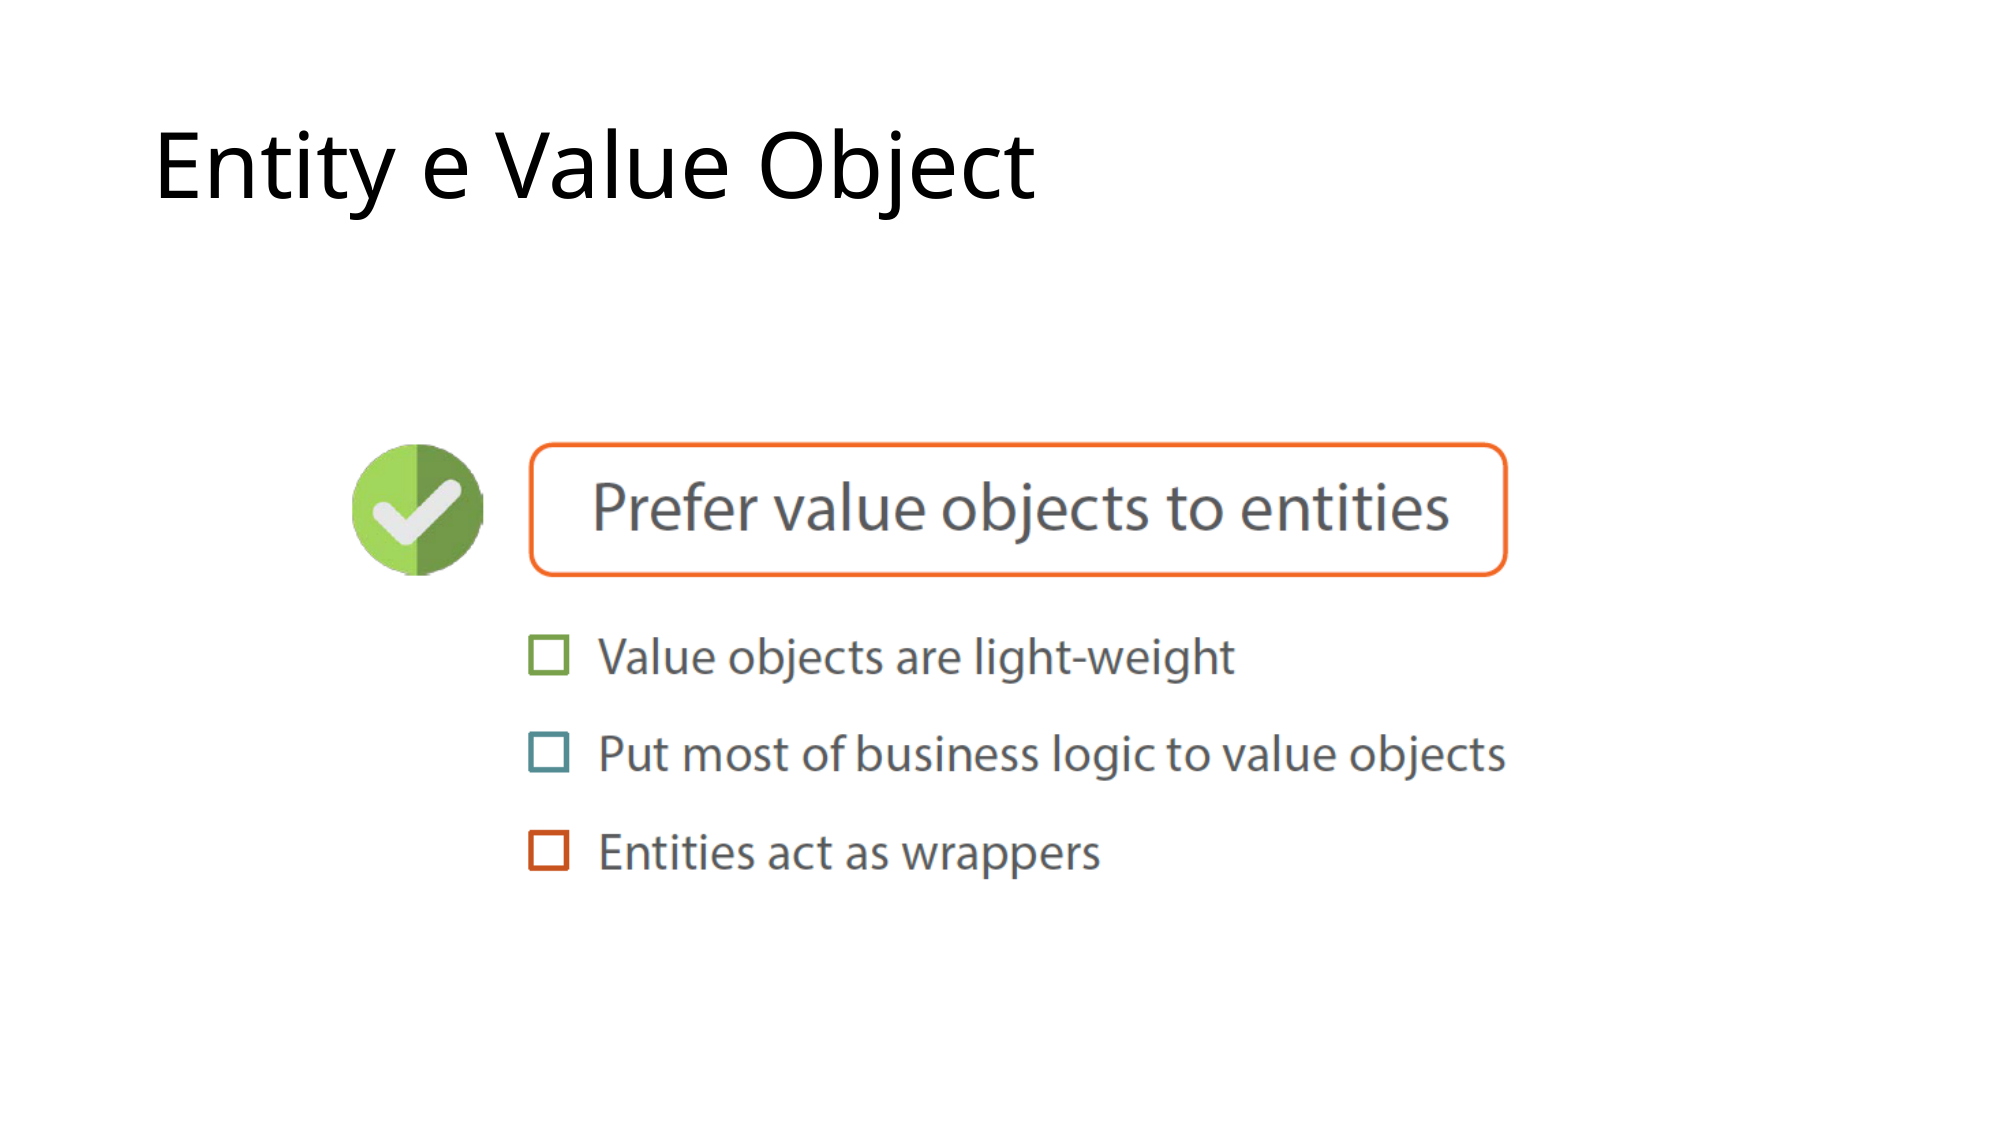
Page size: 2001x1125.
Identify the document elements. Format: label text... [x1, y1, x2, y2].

picture [335, 405, 1563, 908]
title Entity e Value Object [137, 59, 1863, 278]
